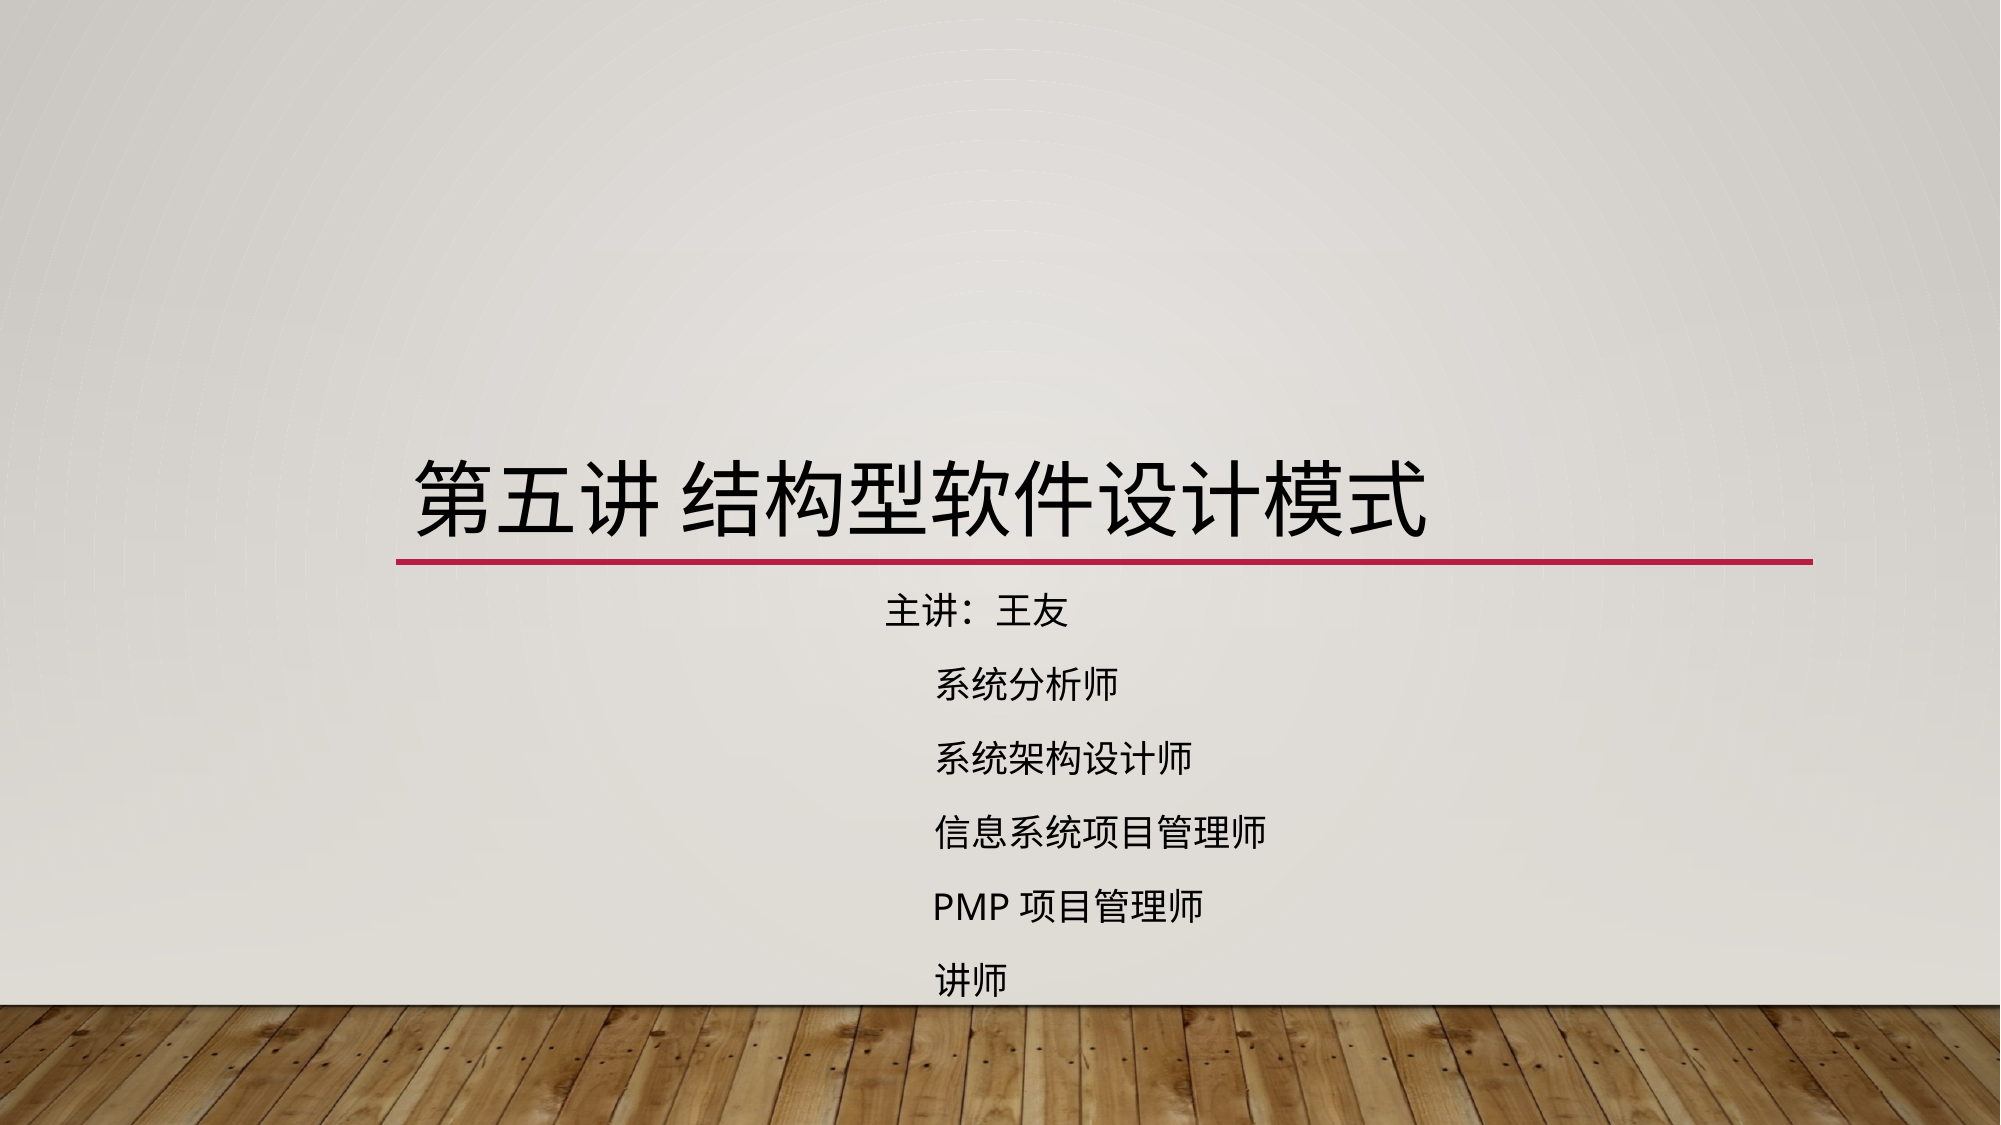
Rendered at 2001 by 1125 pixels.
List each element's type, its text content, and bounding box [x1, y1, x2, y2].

subtitle 主讲：王友 系统分析师 系统架构设计师 信息系统项目管理师 PMP项目管理师 讲师 [869, 564, 1427, 1018]
title 第五讲 结构型软件设计模式 [396, 131, 1814, 549]
picture [0, 1005, 2000, 1125]
